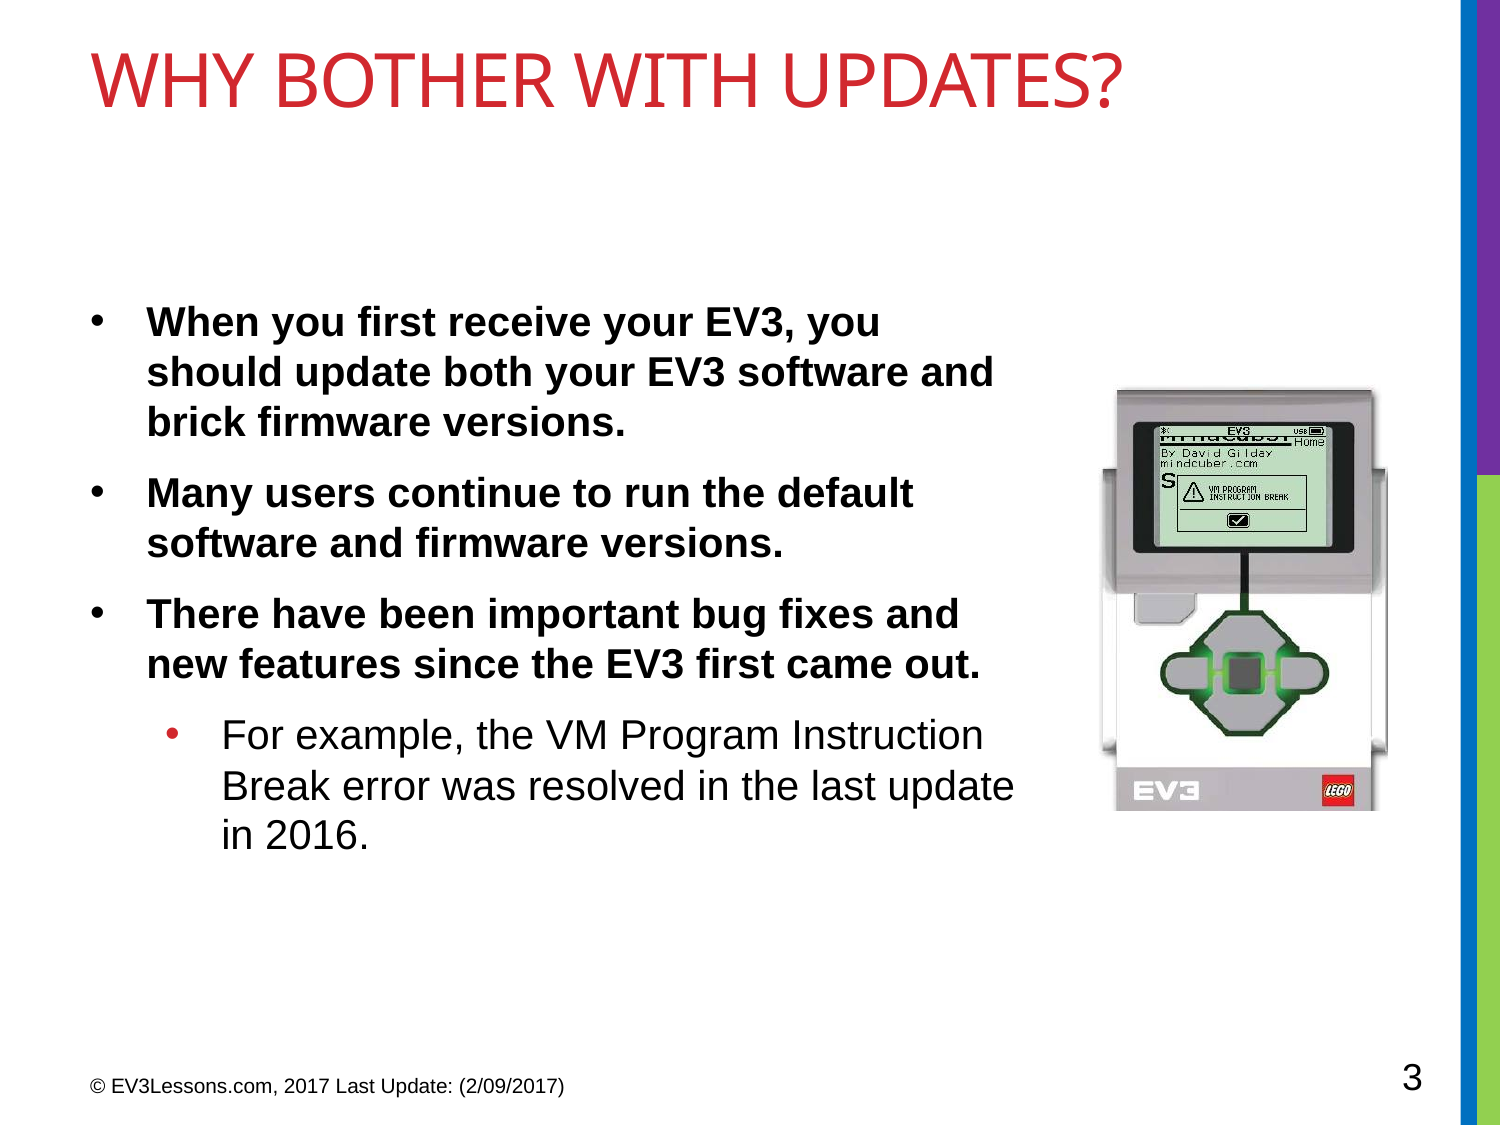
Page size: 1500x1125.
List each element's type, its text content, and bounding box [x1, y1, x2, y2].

title Why bother with updates? [75, 25, 1428, 250]
footer © EV3Lessons.com, 2017 Last Update: (2/09/2017) [75, 1065, 638, 1112]
slide_number 3 [1387, 1045, 1491, 1106]
picture [1097, 384, 1388, 811]
list When you first receive your EV3, you should update both your EV3 software and brick firmware versions. Many users continue to run the default software and firmware versions. There have been important bug fixes and new features since the EV3 first came out. For example, the VM Program Instruction Break error was resolved in the last update in 2016. [75, 287, 1034, 1005]
